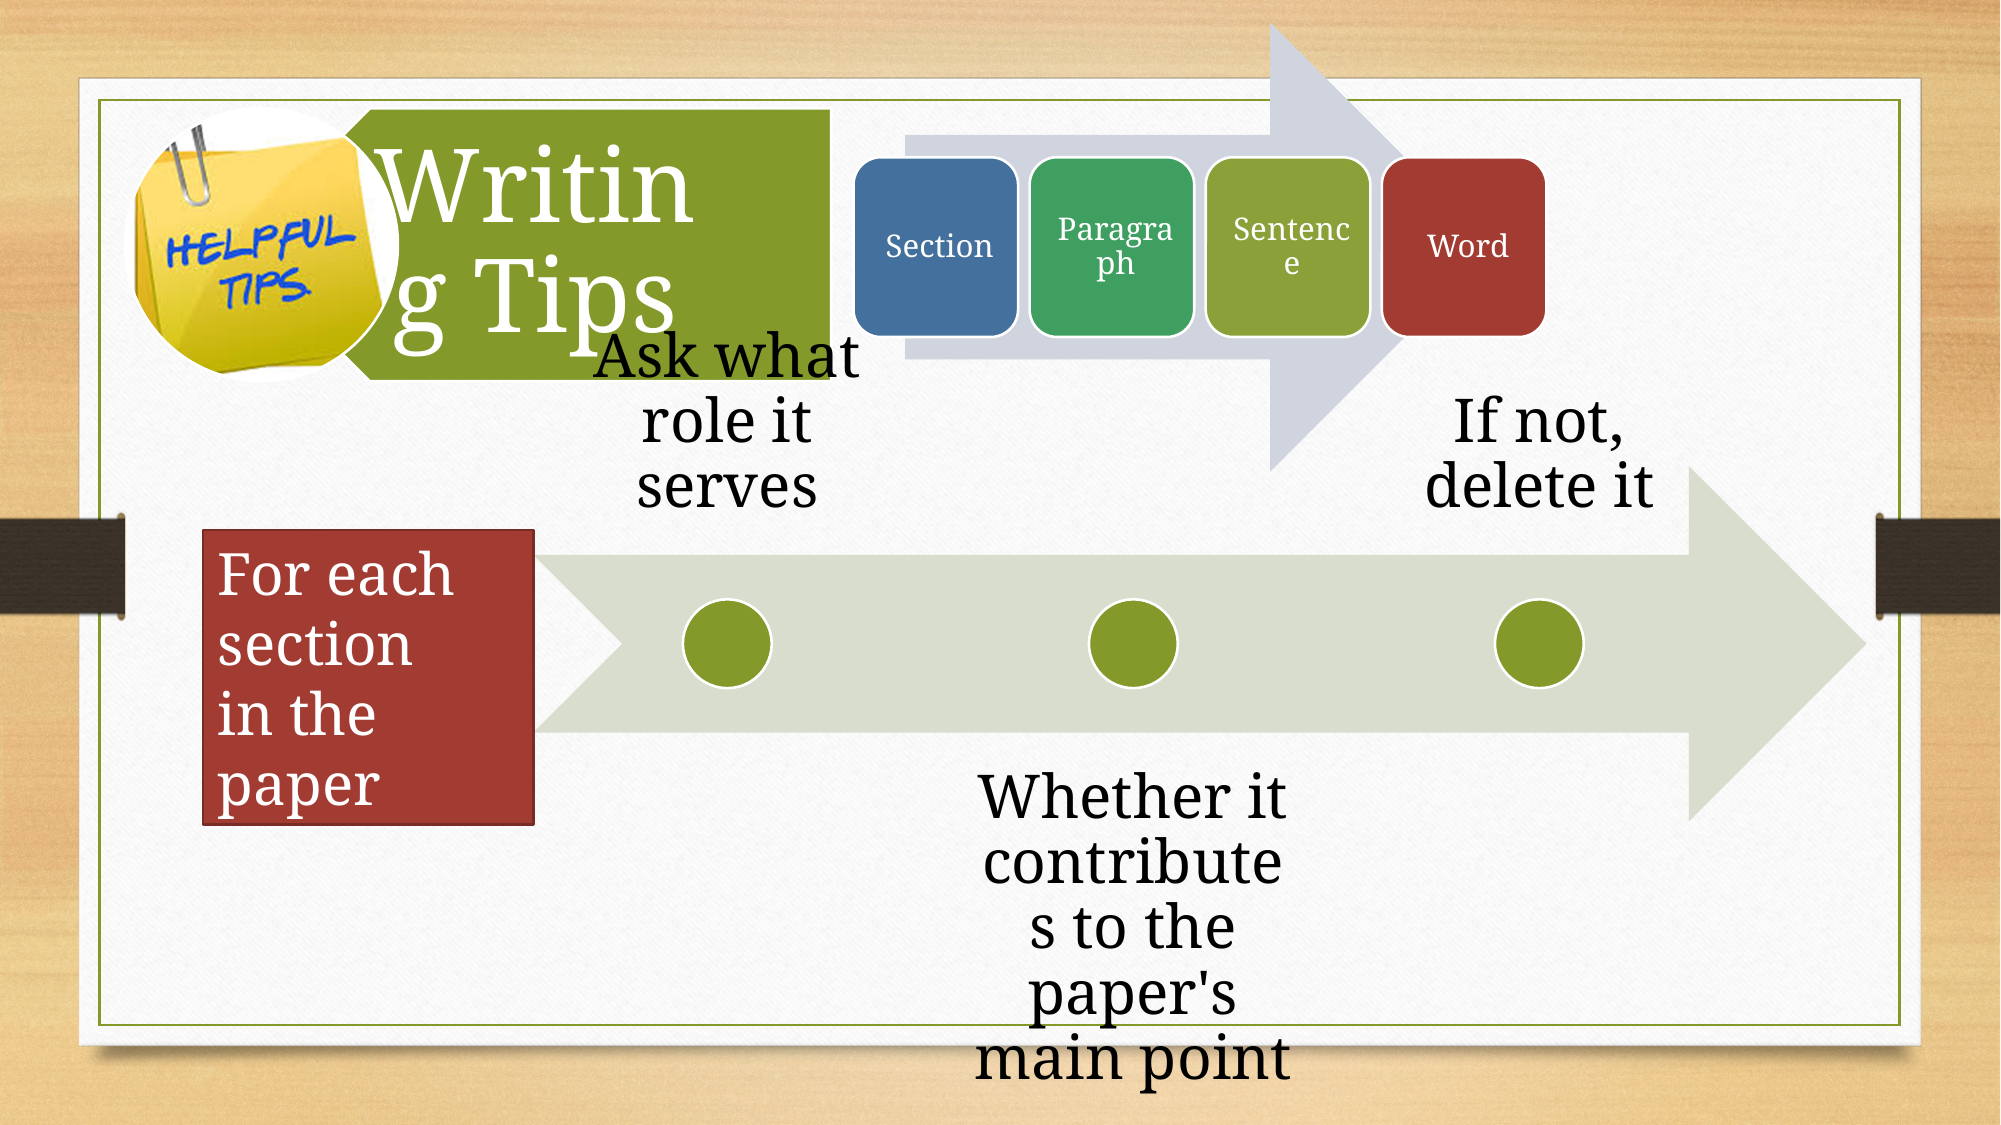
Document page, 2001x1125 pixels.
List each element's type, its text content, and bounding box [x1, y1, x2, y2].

text_box For each section in the paper [202, 529, 533, 826]
picture [0, 0, 2001, 1125]
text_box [852, 22, 1548, 473]
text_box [533, 198, 1867, 1089]
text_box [70, 22, 852, 468]
